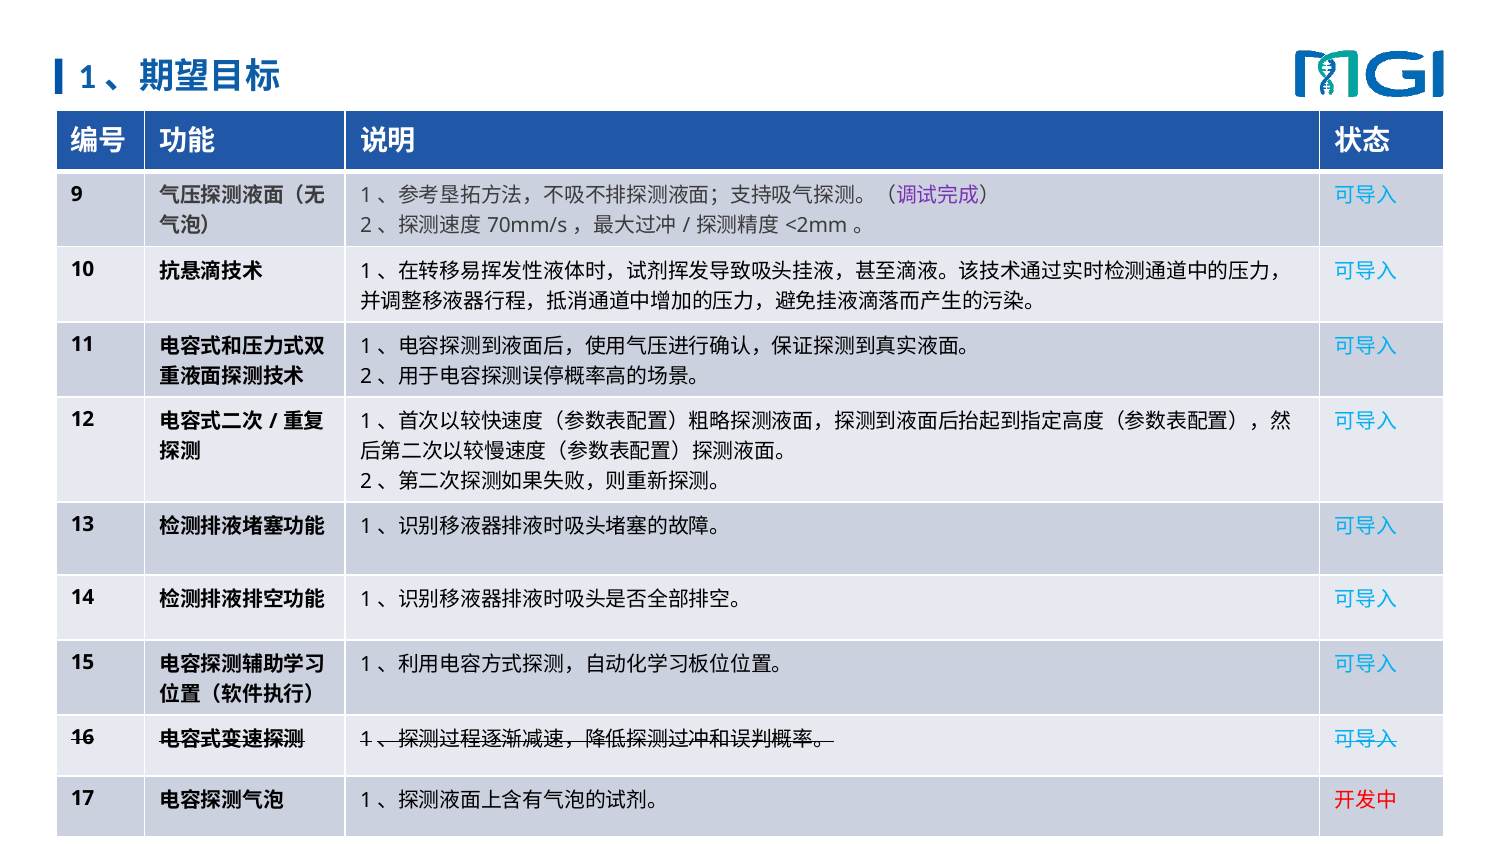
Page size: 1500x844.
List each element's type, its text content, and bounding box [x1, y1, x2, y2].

table_cell 1、探测液面上含有气泡的试剂。 [346, 777, 1319, 836]
table_header 编号 [57, 111, 144, 169]
title 1、期望目标 [63, 45, 752, 103]
table_cell 可导入 [1320, 641, 1443, 714]
table_cell 1、识别移液器排液时吸头是否全部排空。 [346, 576, 1319, 639]
picture [1234, 0, 1500, 182]
table_cell 可导入 [1320, 174, 1443, 246]
table_cell 11 [57, 323, 144, 396]
table_cell 12 [57, 398, 144, 501]
table_header 状态 [1320, 111, 1443, 169]
table_cell 10 [57, 247, 144, 321]
table_cell 可导入 [1320, 503, 1443, 574]
table_cell 检测排液堵塞功能 [145, 503, 344, 574]
table_cell 气压探测液面（无气泡） [145, 174, 344, 246]
table_cell 1、探测过程逐渐减速，降低探测过冲和误判概率。 [346, 716, 1319, 775]
table_cell 可导入 [1320, 716, 1443, 775]
table_cell 电容式和压力式双重液面探测技术 [145, 323, 344, 396]
table_cell 可导入 [1320, 247, 1443, 321]
table_cell 17 [57, 777, 144, 836]
table_cell 电容式变速探测 [145, 716, 344, 775]
table_cell 可导入 [1320, 398, 1443, 501]
table_cell 1、首次以较快速度（参数表配置）粗略探测液面，探测到液面后抬起到指定高度（参数表配置），然后第二次以较慢速度（参数表配置）探测液面。 2、第二次探测如果失败，则重新探测。 [346, 398, 1319, 501]
table_cell 检测排液排空功能 [145, 576, 344, 639]
table_cell 电容探测辅助学习位置（软件执行） [145, 641, 344, 714]
table_header 说明 [346, 111, 1319, 169]
table_cell 9 [57, 174, 144, 246]
table_cell 可导入 [1320, 576, 1443, 639]
table_cell 开发中 [1320, 777, 1443, 836]
table_cell 电容探测气泡 [145, 777, 344, 836]
table_header 功能 [145, 111, 344, 169]
table_cell 1、参考垦拓方法，不吸不排探测液面；支持吸气探测。（调试完成） 2、探测速度70mm/s，最大过冲/探测精度<2mm。 [346, 174, 1319, 246]
table_cell 1、在转移易挥发性液体时，试剂挥发导致吸头挂液，甚至滴液。该技术通过实时检测通道中的压力，并调整移液器行程，抵消通道中增加的压力，避免挂液滴落而产生的污染。 [346, 247, 1319, 321]
table_cell 13 [57, 503, 144, 574]
table_cell 14 [57, 576, 144, 639]
table_cell 1、利用电容方式探测，自动化学习板位位置。 [346, 641, 1319, 714]
table_cell 可导入 [1320, 323, 1443, 396]
table_cell 抗悬滴技术 [145, 247, 344, 321]
table_cell 16 [57, 716, 144, 775]
table_cell 1、识别移液器排液时吸头堵塞的故障。 [346, 503, 1319, 574]
table_cell 电容式二次/重复探测 [145, 398, 344, 501]
table_cell 15 [57, 641, 144, 714]
table_cell 1、电容探测到液面后，使用气压进行确认，保证探测到真实液面。 2、用于电容探测误停概率高的场景。 [346, 323, 1319, 396]
